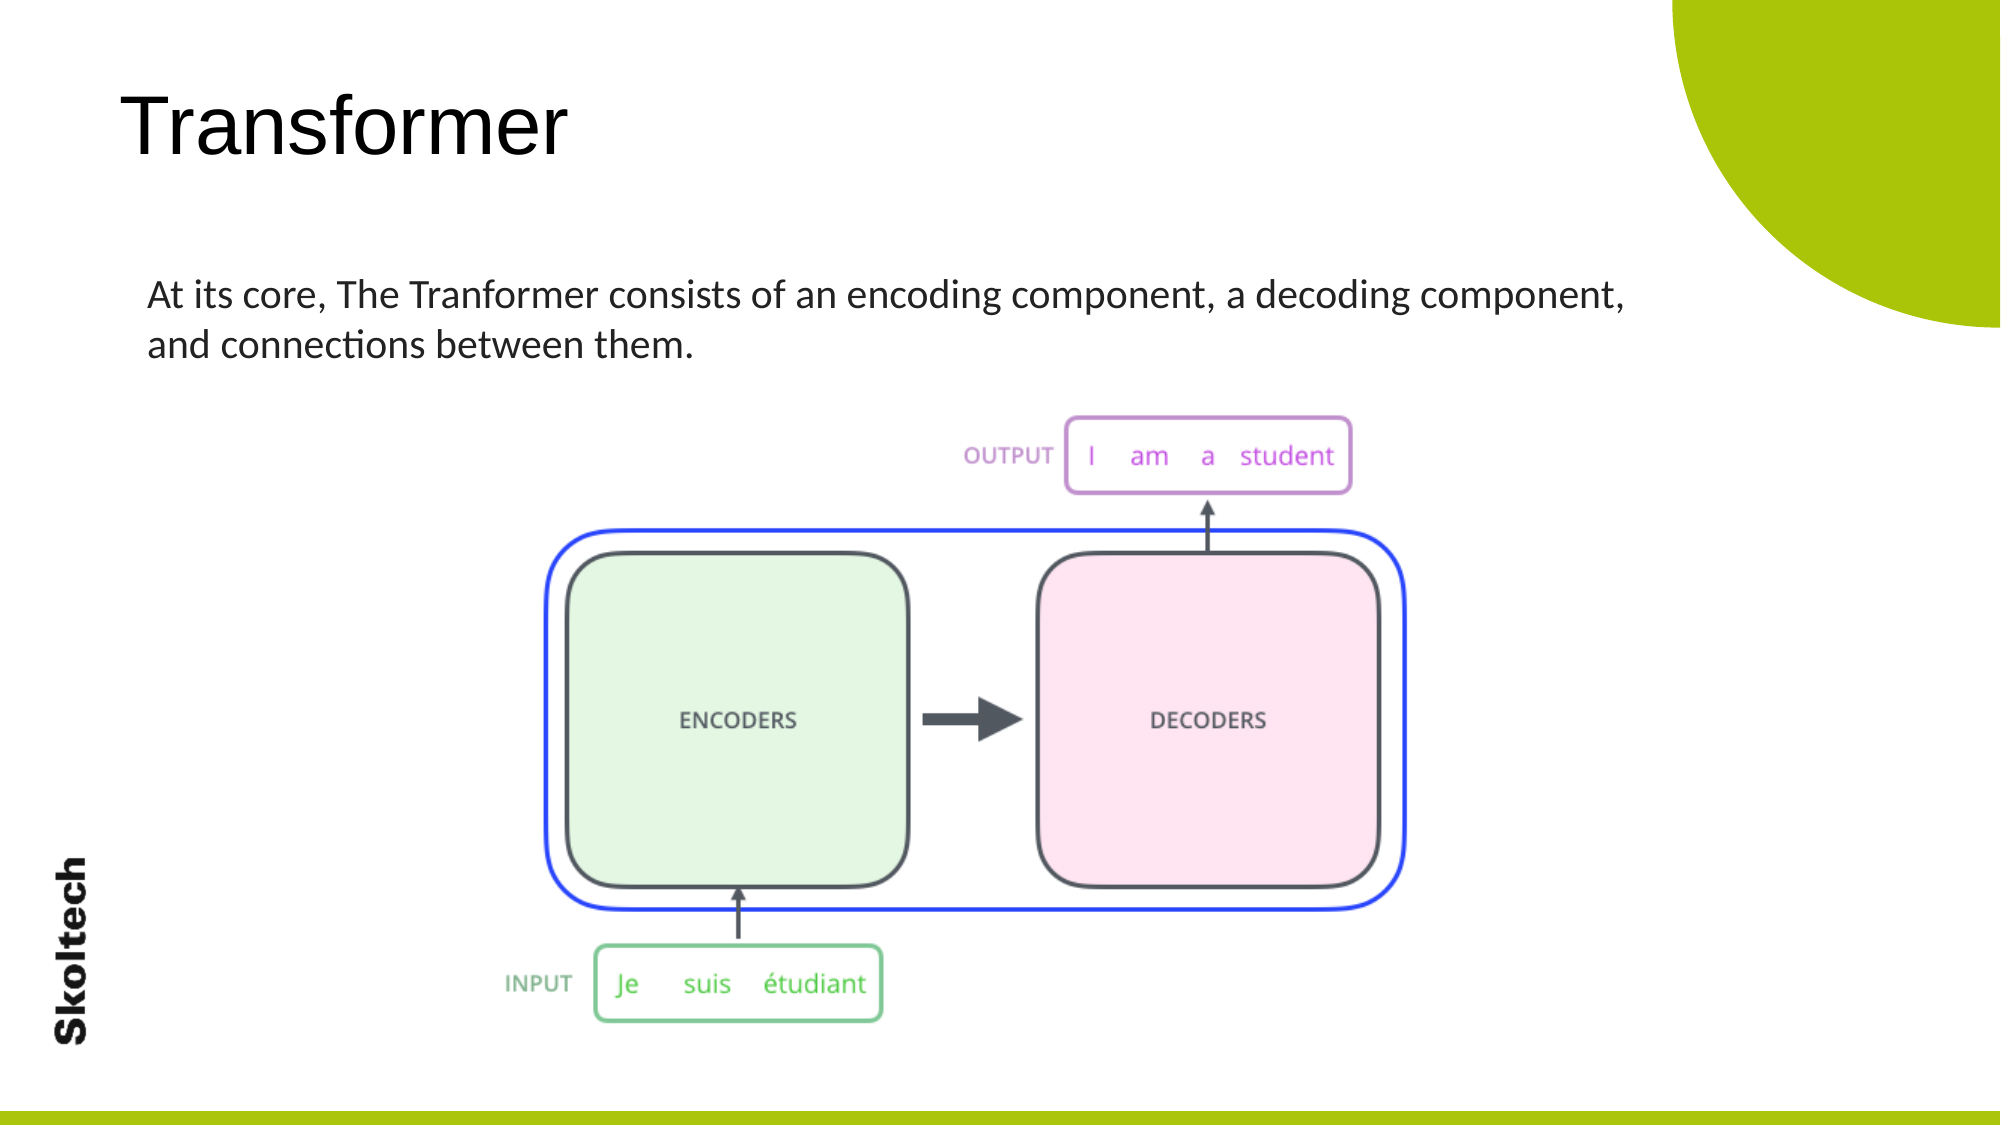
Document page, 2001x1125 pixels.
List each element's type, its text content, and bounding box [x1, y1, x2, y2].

text_box Transformer [105, 63, 1841, 289]
text_box At its core, The Tranformer consists of an encoding component, a decoding component, and connections between them. [132, 259, 1677, 374]
picture [404, 375, 1542, 1089]
picture [54, 853, 86, 1050]
